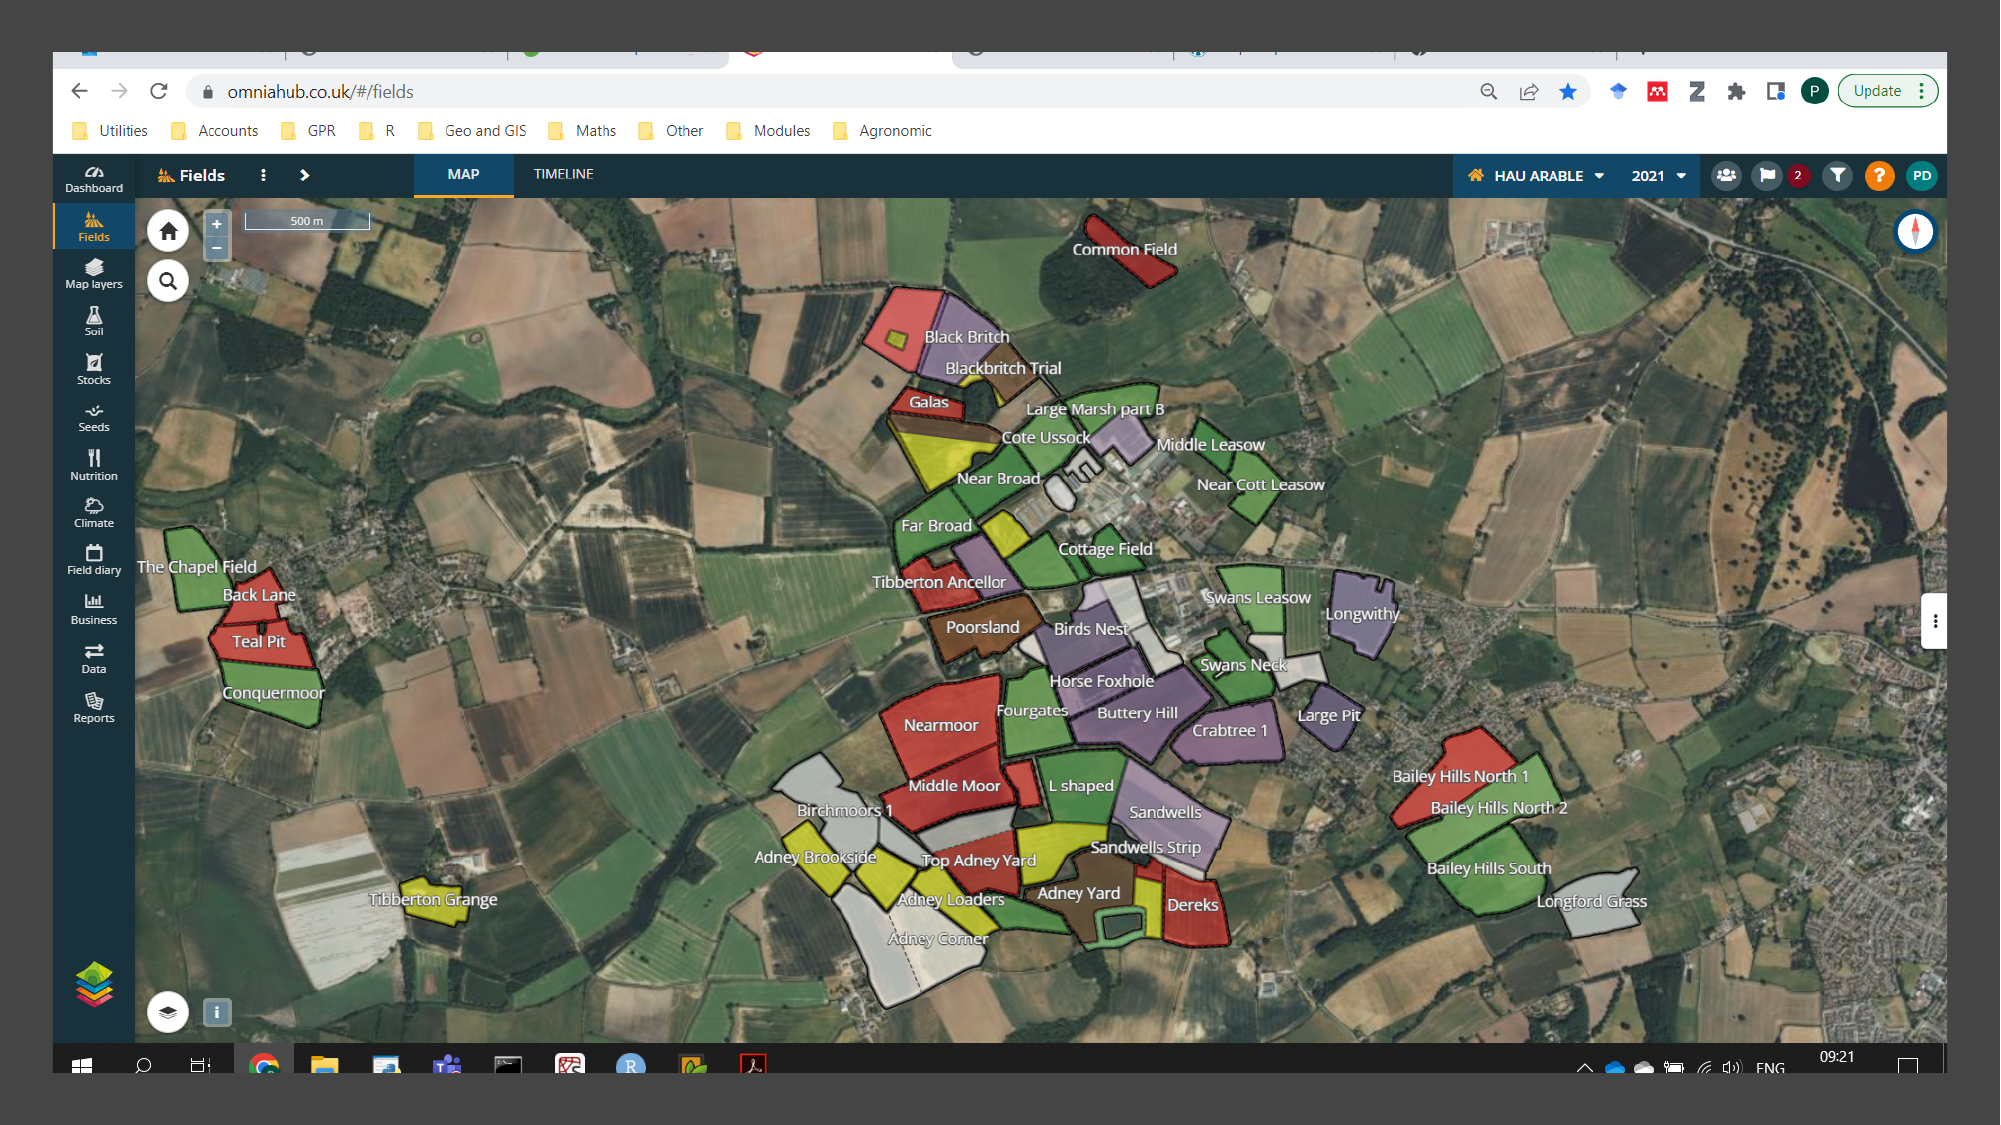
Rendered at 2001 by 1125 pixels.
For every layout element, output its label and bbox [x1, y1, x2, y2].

picture [52, 52, 1948, 1073]
